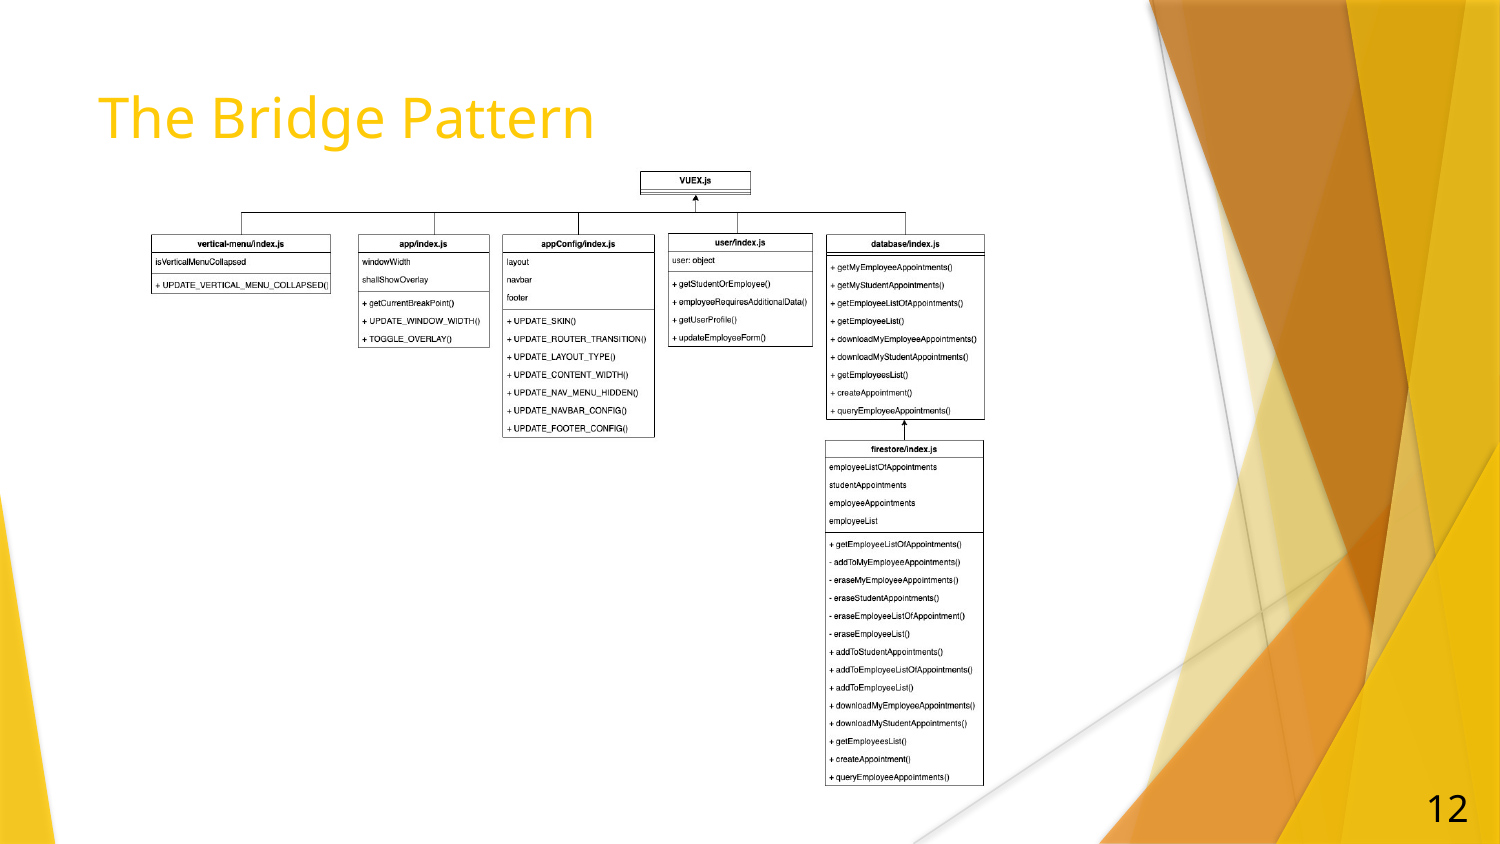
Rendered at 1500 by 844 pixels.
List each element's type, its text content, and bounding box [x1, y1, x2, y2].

slide_number 12 [1399, 788, 1484, 833]
title The Bridge Pattern [83, 75, 1141, 238]
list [151, 161, 986, 789]
